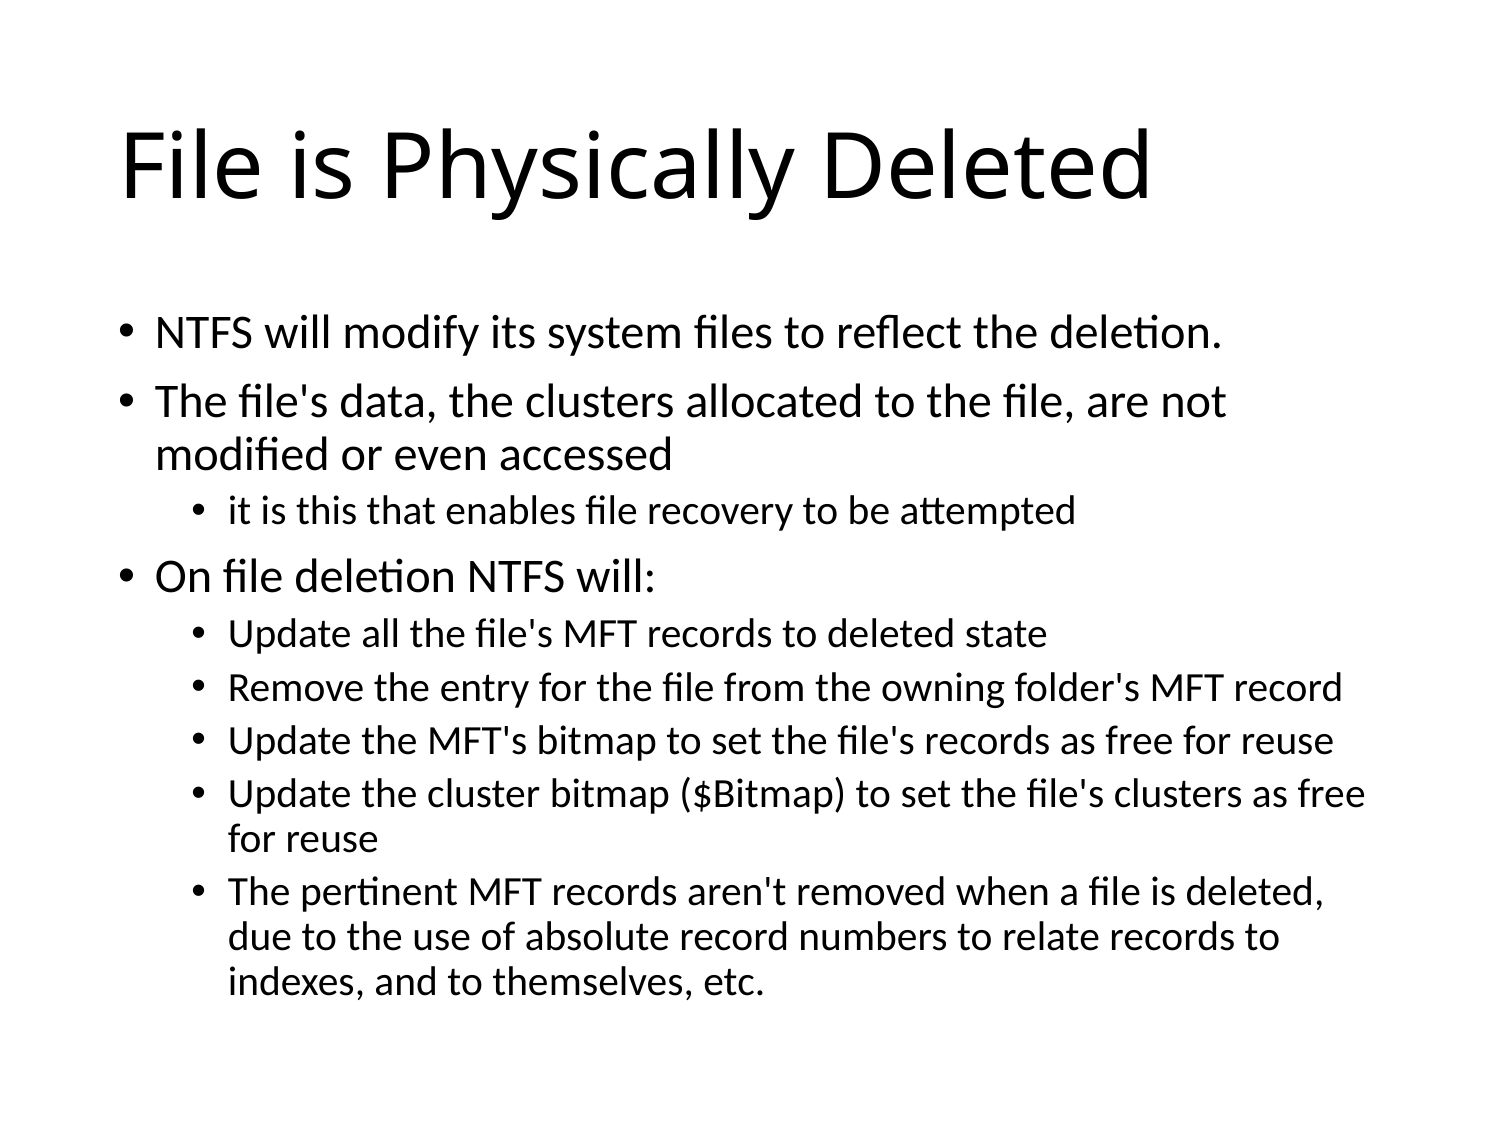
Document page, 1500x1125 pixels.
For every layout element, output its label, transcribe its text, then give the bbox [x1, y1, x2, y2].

title File is Physically Deleted [103, 59, 1397, 278]
list NTFS will modify its system files to reflect the deletion. The file's data, the clusters allocated to the file, are not modified or even accessed it is this that enables file recovery to be attempted On file deletion NTFS will: Update all the file's MFT records to deleted state Remove the entry for the file from the owning folder's MFT record Update the MFT's bitmap to set the file's records as free for reuse Update the cluster bitmap ($Bitmap) to set the file's clusters as free for reuse The pertinent MFT records aren't removed when a file is deleted, due to the use of absolute record numbers to relate records to indexes, and to themselves, etc. [103, 299, 1397, 1014]
